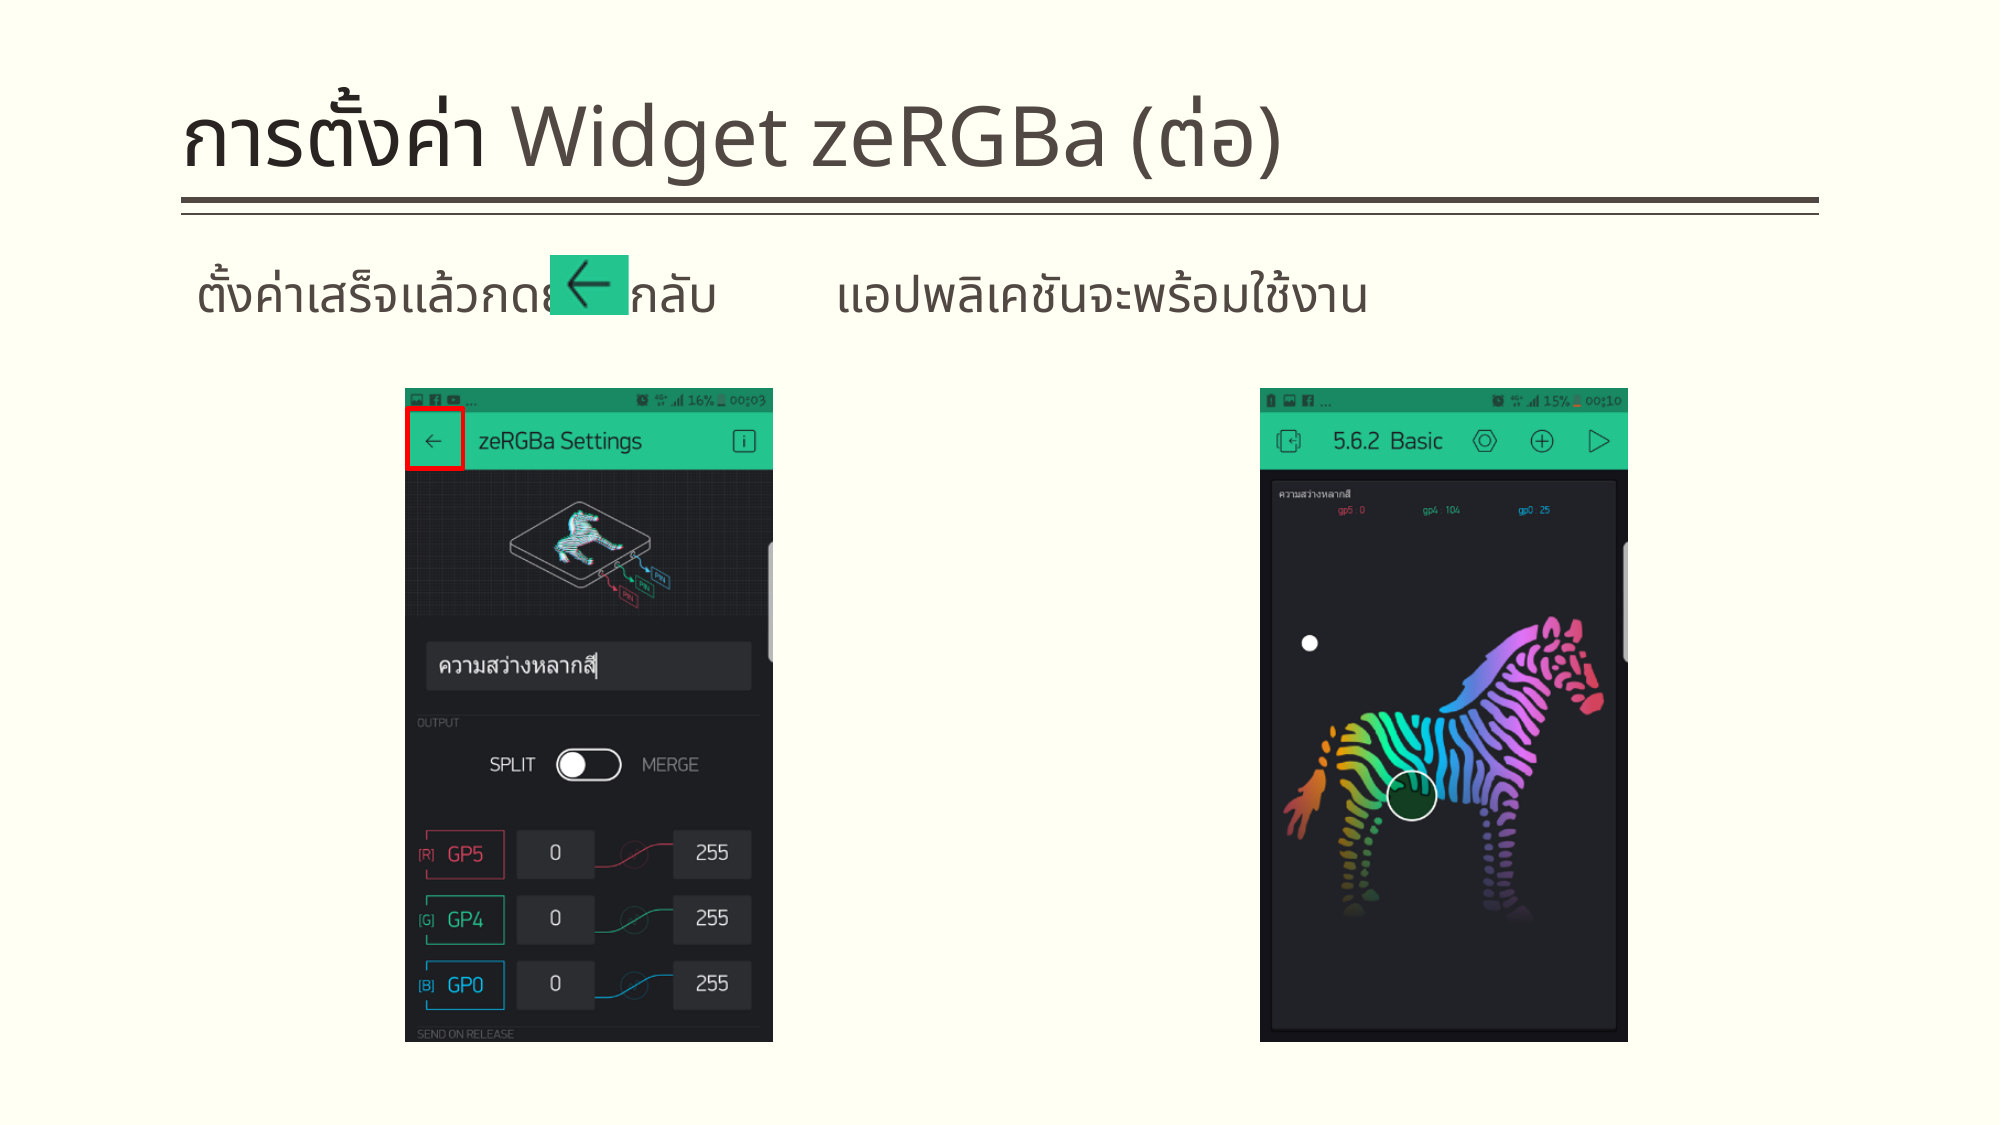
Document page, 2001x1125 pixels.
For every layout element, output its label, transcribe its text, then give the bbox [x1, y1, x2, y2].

picture [1260, 388, 1628, 1042]
text_box ตั้งค่าเสร็จแล้วกดย้อนกลับ แอปพลิเคชันจะพร้อมใช้งาน [181, 250, 1445, 330]
picture [550, 255, 629, 315]
title การตั้งค่า Widget zeRGBa (ต่อ) [181, 12, 1819, 193]
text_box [405, 388, 774, 1042]
